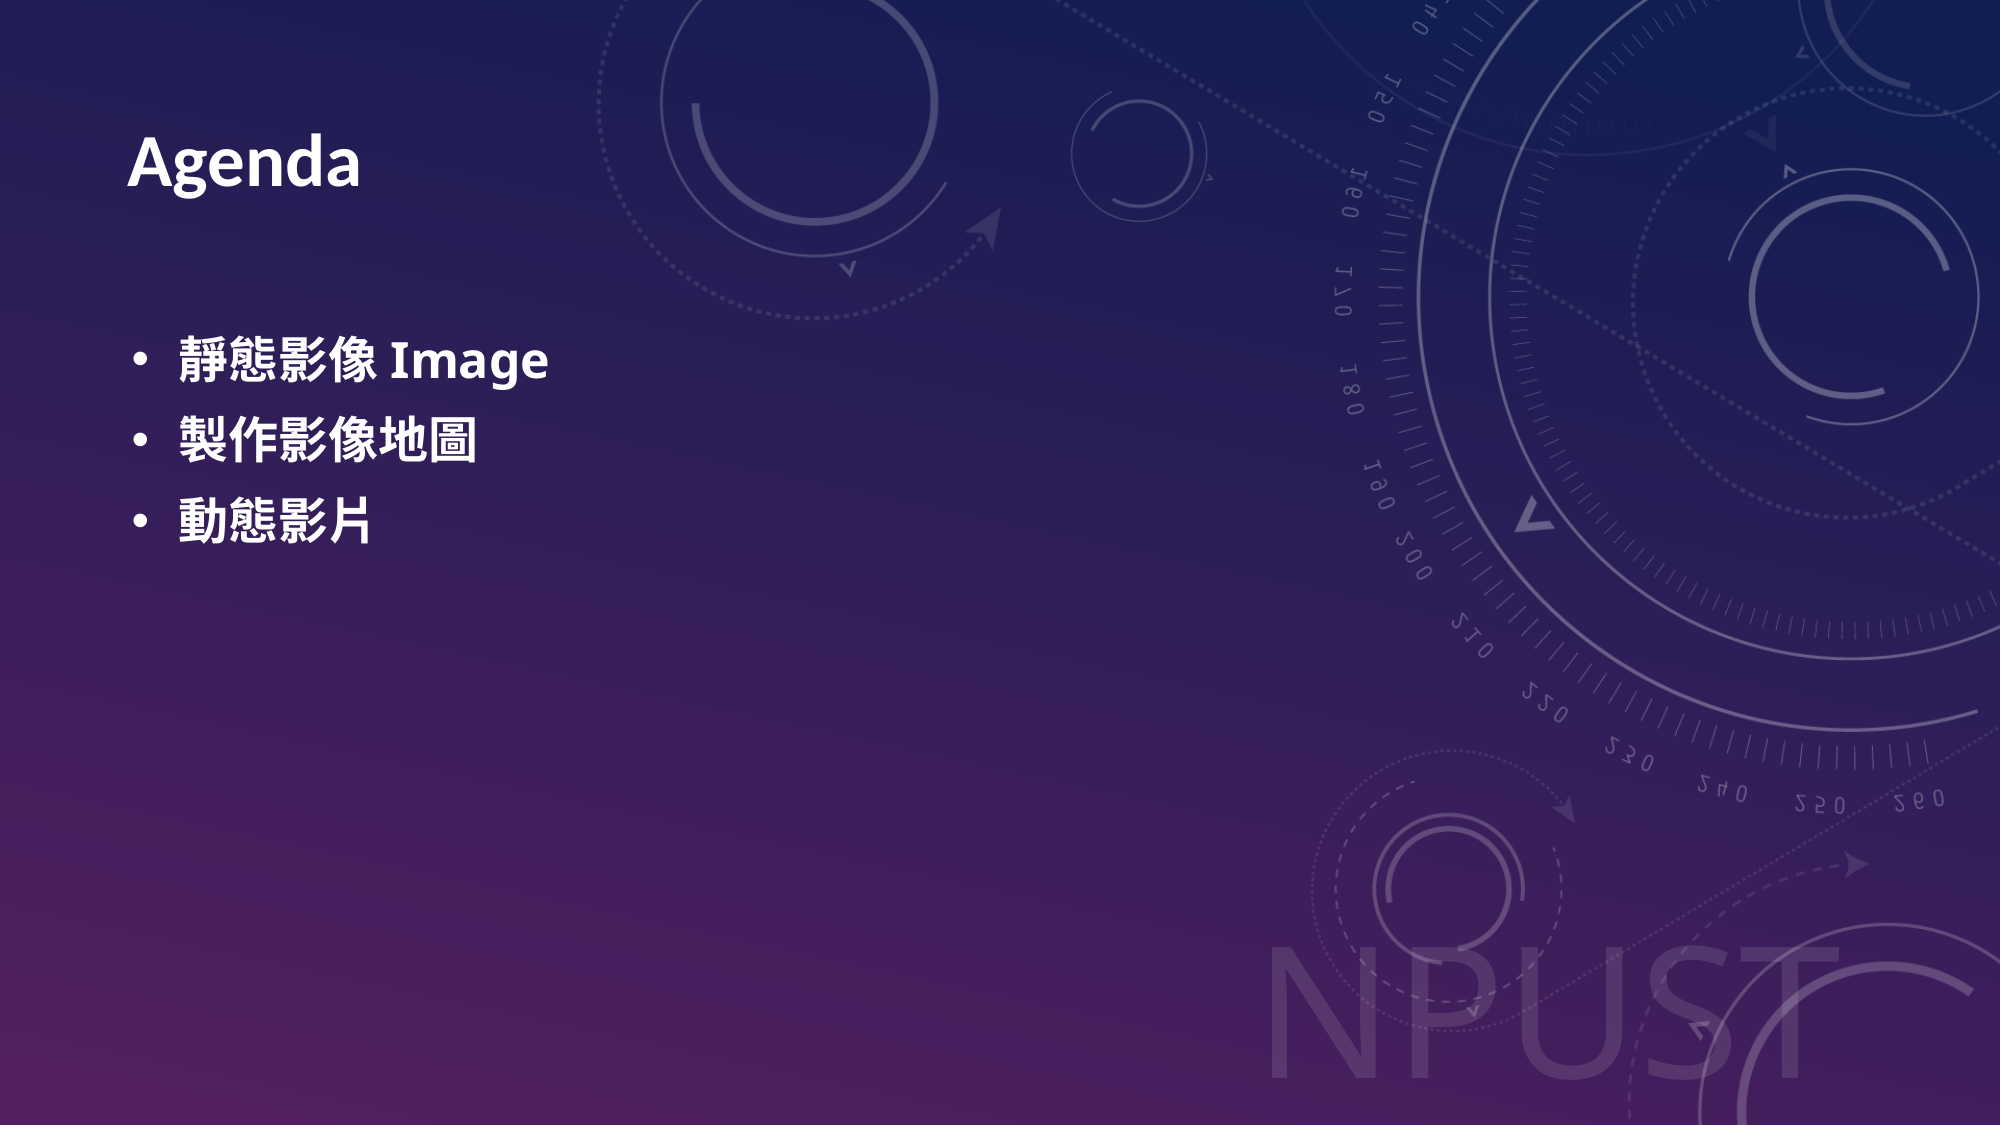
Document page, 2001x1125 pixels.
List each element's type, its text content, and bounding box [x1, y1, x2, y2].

title Agenda [112, 37, 1775, 277]
picture [0, 0, 2000, 1125]
list 靜態影像Image 製作影像地圖 動態影片 [116, 320, 1792, 964]
